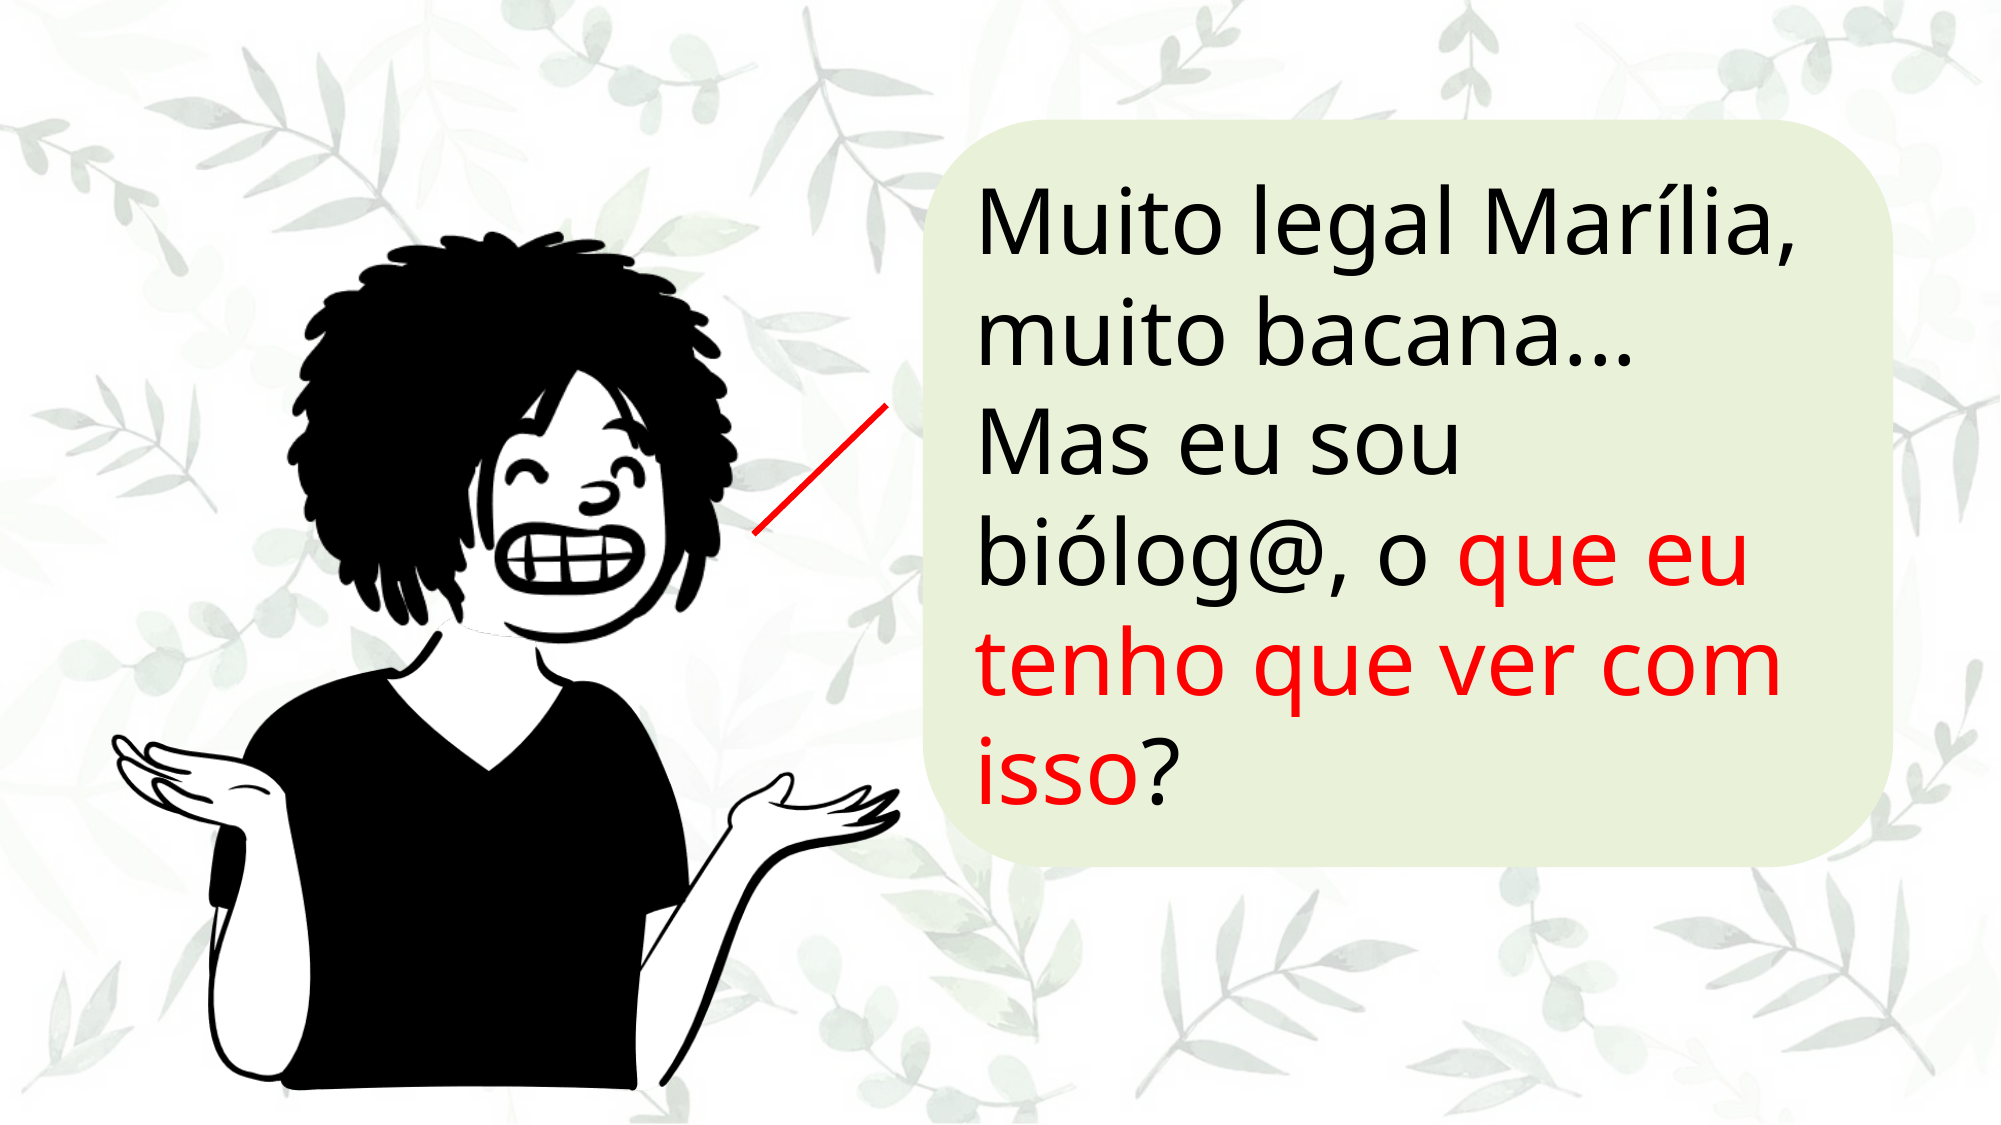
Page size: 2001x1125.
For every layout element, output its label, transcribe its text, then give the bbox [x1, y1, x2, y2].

text_box Muito legal Marília, muito bacana... Mas eu sou biólog@, o que eu tenho que ver com isso? [923, 119, 1894, 868]
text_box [96, 203, 923, 1123]
